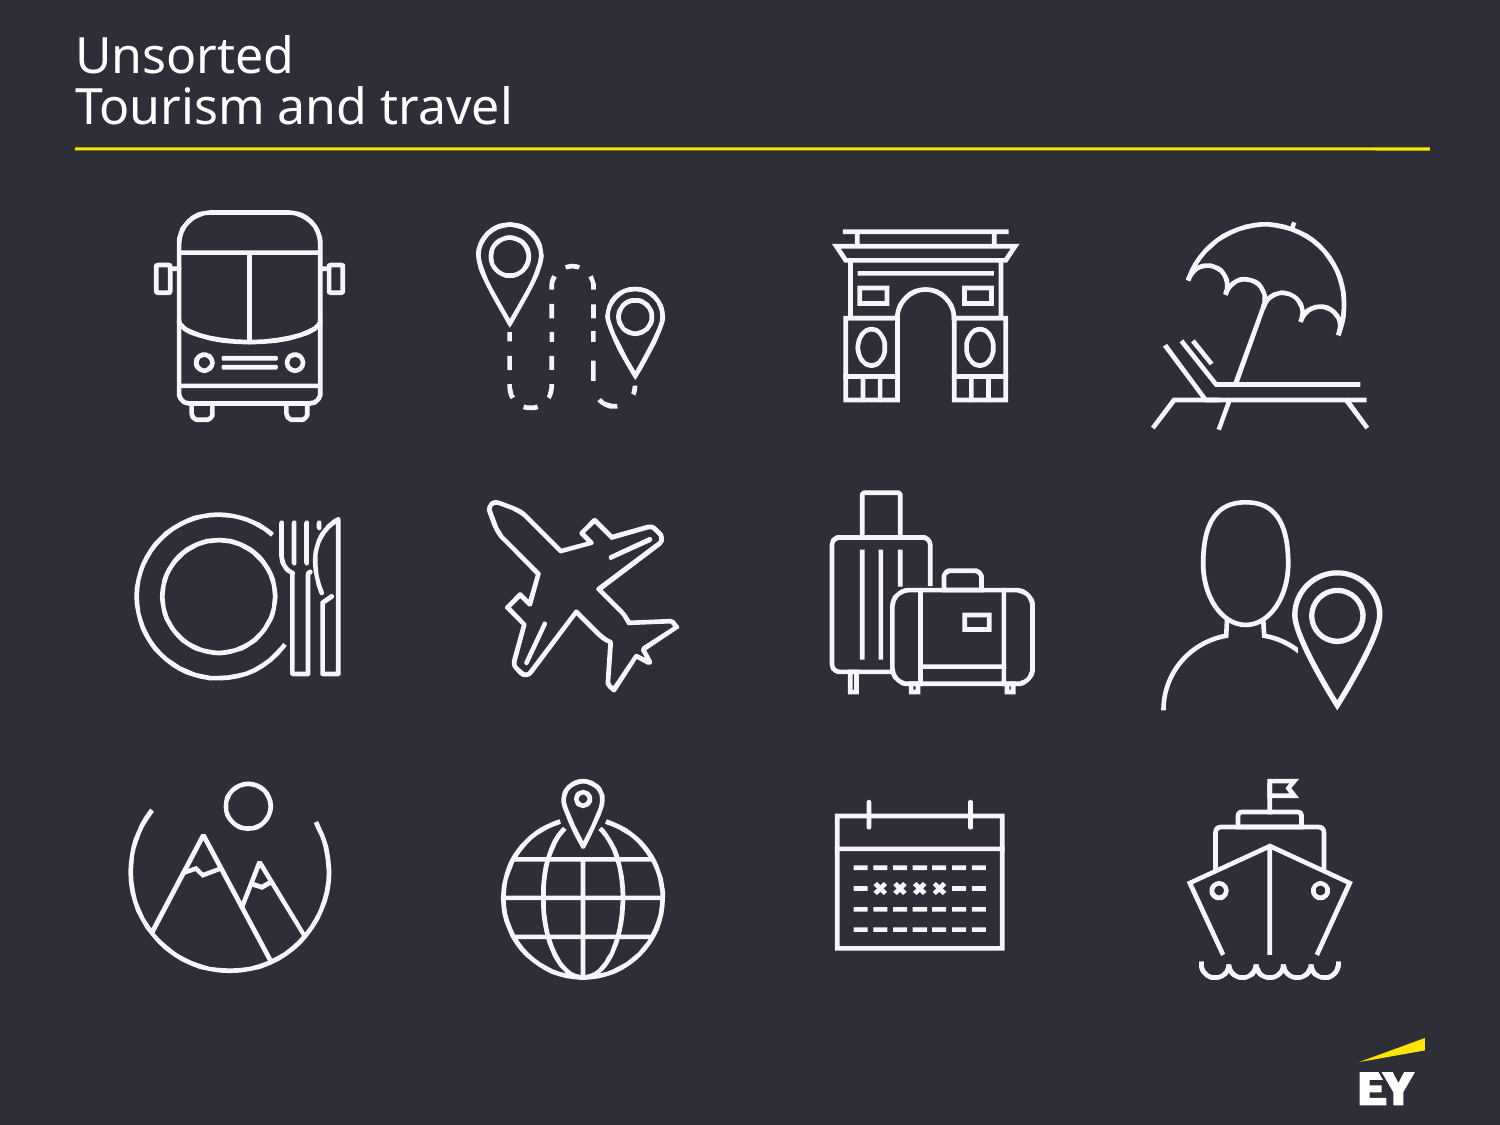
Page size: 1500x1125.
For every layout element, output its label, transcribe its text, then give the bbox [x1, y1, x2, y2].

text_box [829, 490, 1036, 695]
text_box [831, 229, 1020, 403]
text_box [1186, 778, 1354, 981]
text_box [500, 778, 666, 981]
title Unsorted Tourism and travel [75, 33, 1425, 131]
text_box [153, 209, 346, 423]
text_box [486, 499, 680, 693]
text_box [134, 511, 341, 681]
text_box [1160, 499, 1383, 711]
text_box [128, 781, 332, 974]
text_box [475, 221, 666, 411]
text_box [1150, 221, 1370, 431]
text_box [834, 799, 1005, 951]
